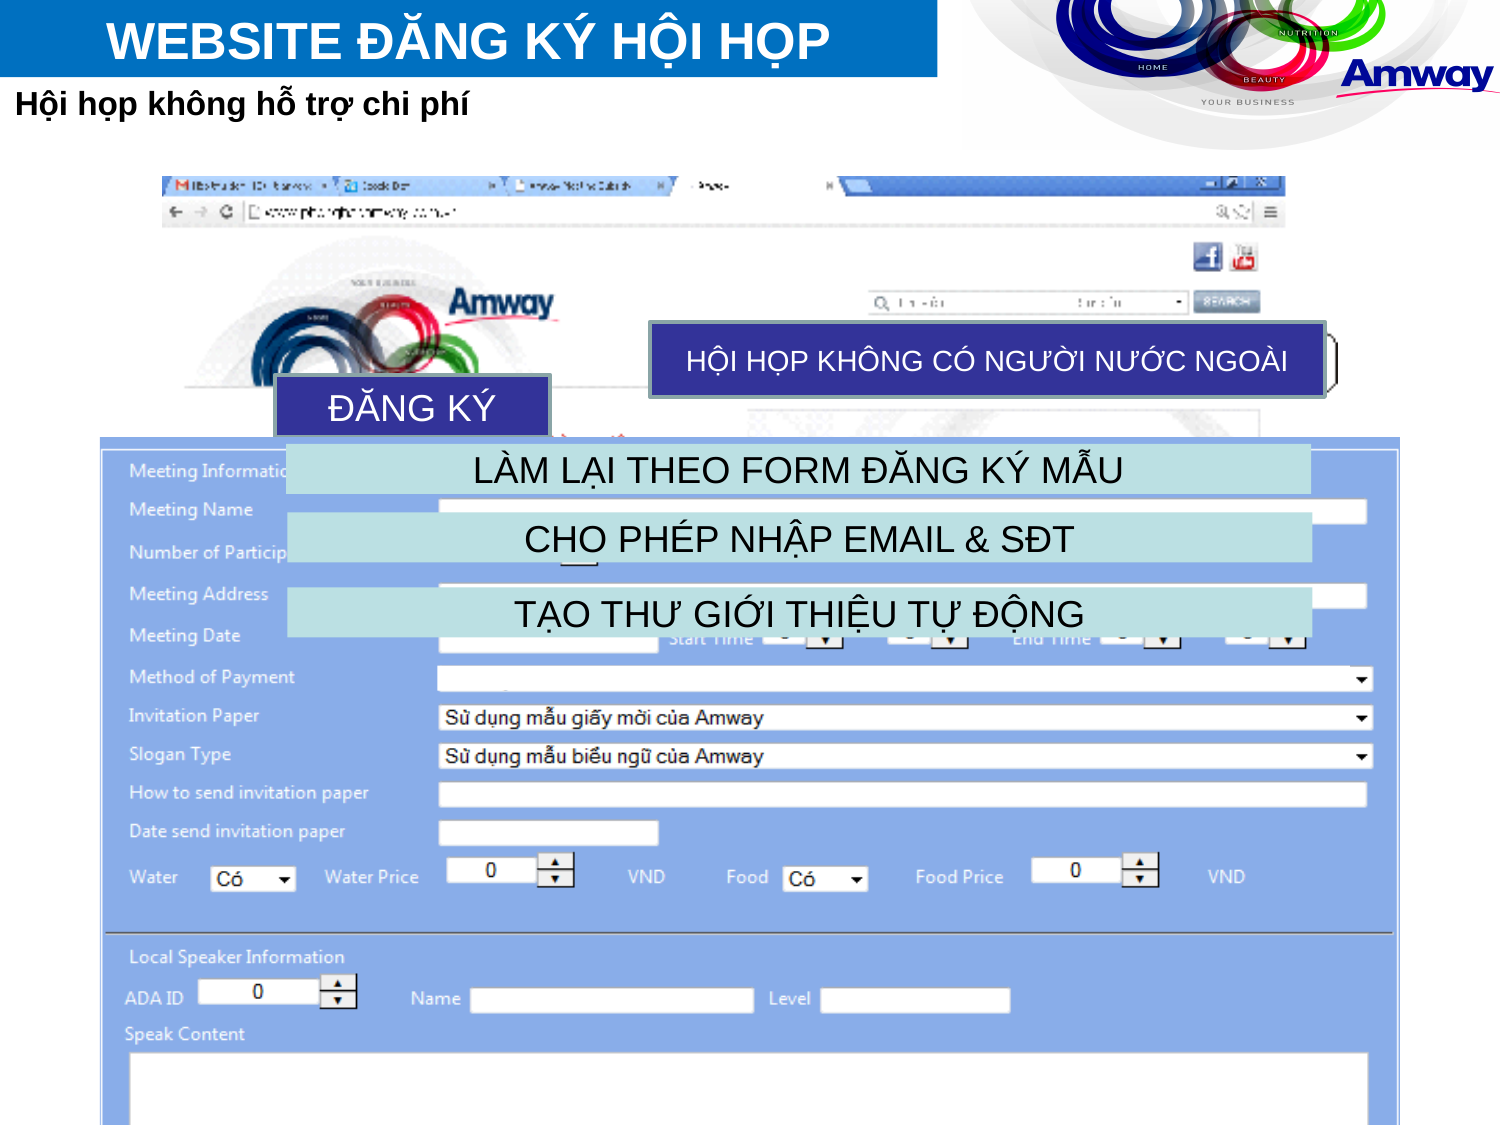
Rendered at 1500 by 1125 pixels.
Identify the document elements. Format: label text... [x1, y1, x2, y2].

picture [962, 0, 1500, 151]
text_box WEBSITE ĐĂNG KÝ HỘI HỌP [0, 0, 938, 74]
text_box Hội họp không hỗ trợ chi phí [0, 74, 975, 170]
picture [99, 176, 1401, 1125]
